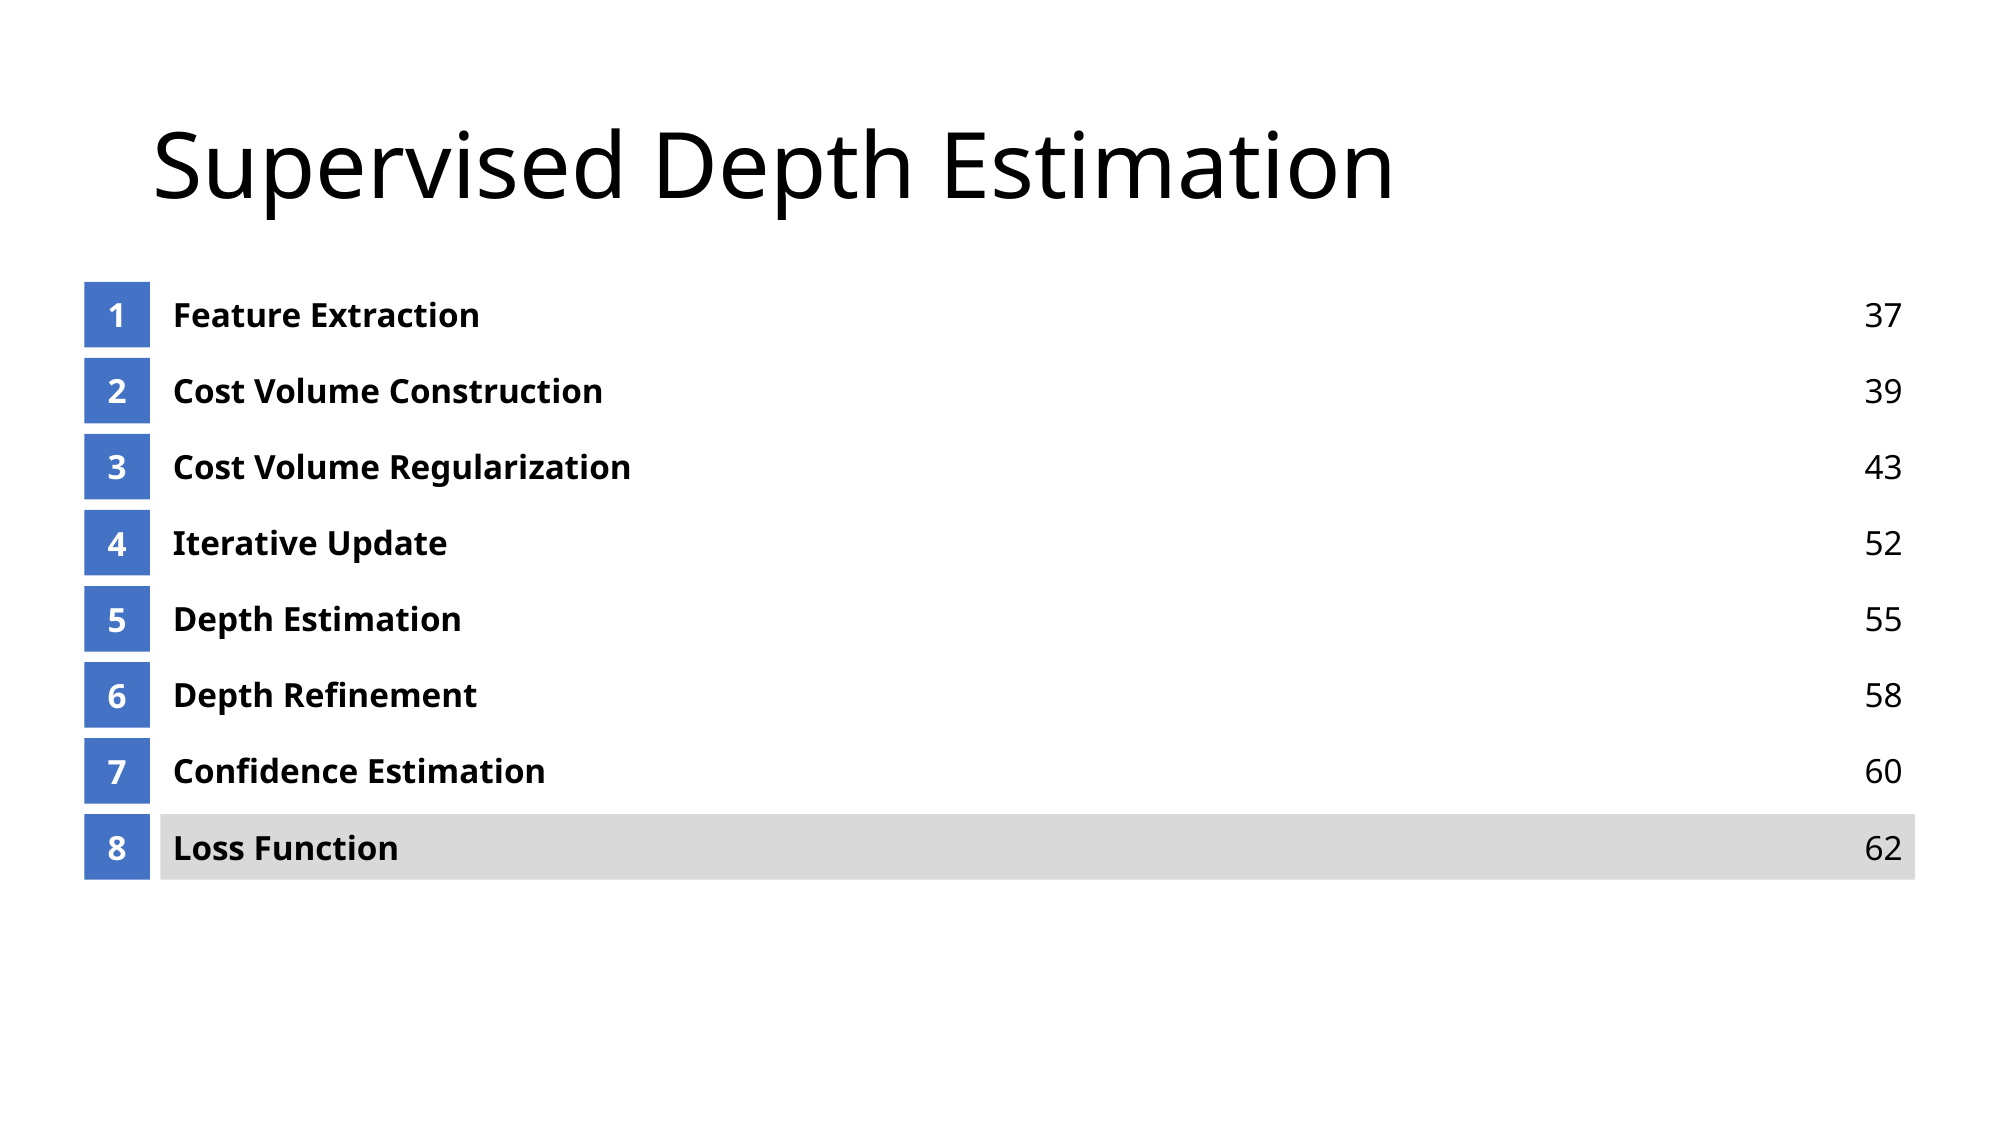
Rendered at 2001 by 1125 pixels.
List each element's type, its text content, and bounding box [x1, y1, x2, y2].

text_box 58 [1884, 661, 1904, 729]
text_box 55 [1884, 585, 1904, 653]
text_box 37 [1884, 281, 1904, 348]
text_box Iterative Update [159, 509, 597, 577]
text_box [597, 813, 1884, 881]
text_box Confidence Estimation [159, 737, 597, 805]
text_box 6 [83, 661, 151, 729]
text_box Loss Function [159, 813, 597, 881]
text_box [1904, 813, 1916, 881]
text_box 39 [1884, 357, 1904, 424]
text_box 62 [1884, 813, 1904, 881]
text_box 5 [83, 585, 151, 653]
text_box Cost Volume Construction [159, 357, 597, 424]
text_box 7 [83, 737, 151, 805]
text_box 4 [83, 509, 151, 577]
text_box 43 [1884, 433, 1904, 500]
text_box 1 [83, 281, 151, 348]
text_box Depth Refinement [159, 661, 597, 729]
title Supervised Depth Estimation [137, 59, 1863, 278]
text_box Cost Volume Regularization [159, 433, 597, 500]
text_box Depth Estimation [159, 585, 597, 653]
text_box 2 [83, 357, 151, 424]
text_box 8 [83, 813, 151, 881]
text_box 3 [83, 433, 151, 500]
text_box Feature Extraction [159, 281, 597, 348]
text_box 60 [1884, 737, 1904, 805]
text_box 52 [1884, 509, 1904, 577]
